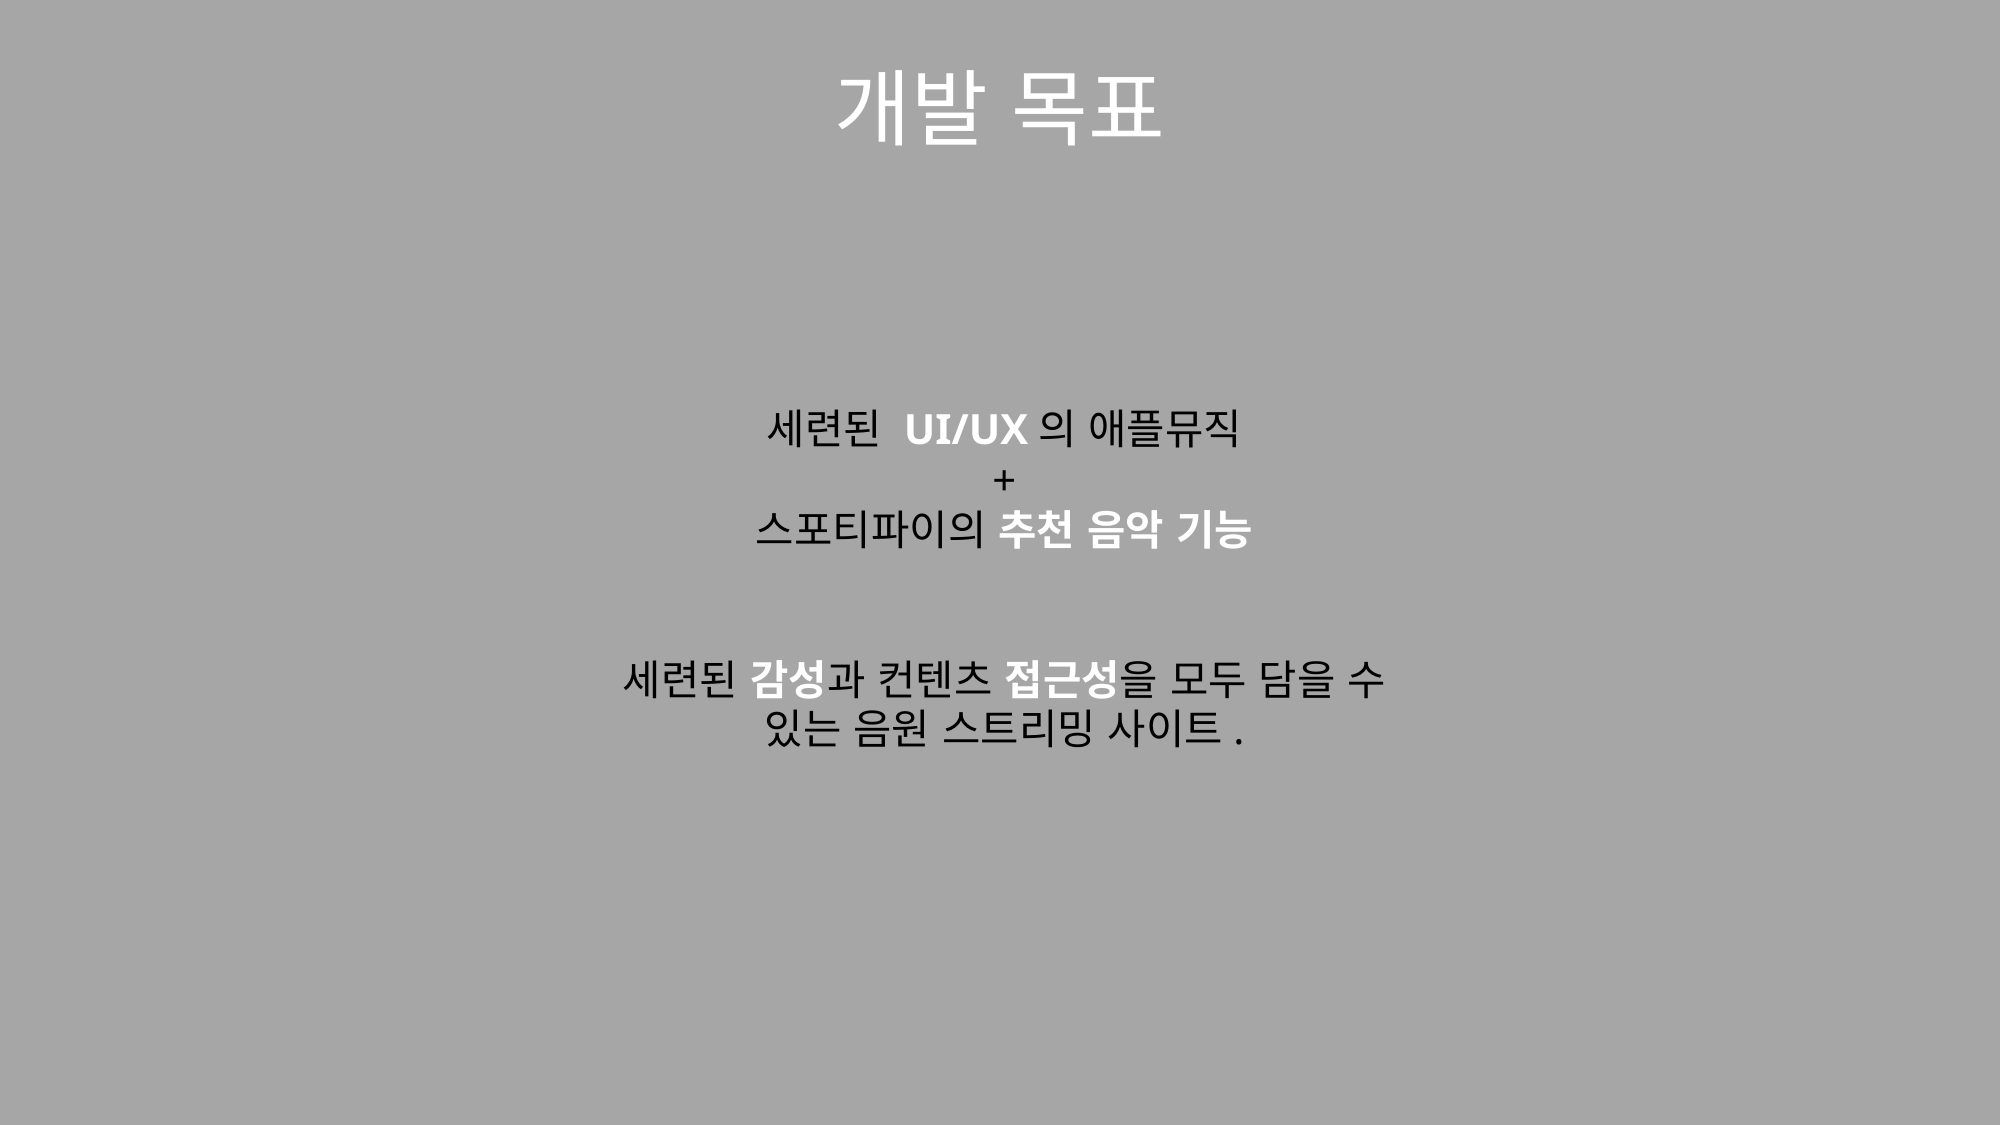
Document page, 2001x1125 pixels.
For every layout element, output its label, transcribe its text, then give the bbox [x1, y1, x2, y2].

title 개발 목표 [0, 59, 2000, 166]
text_box 세련된 UI/UX의 애플뮤직 + 스포티파이의 추천 음악 기능 세련된 감성과 컨텐츠 접근성을 모두 담을 수 있는 음원 스트리밍 사이트. [604, 395, 1405, 761]
